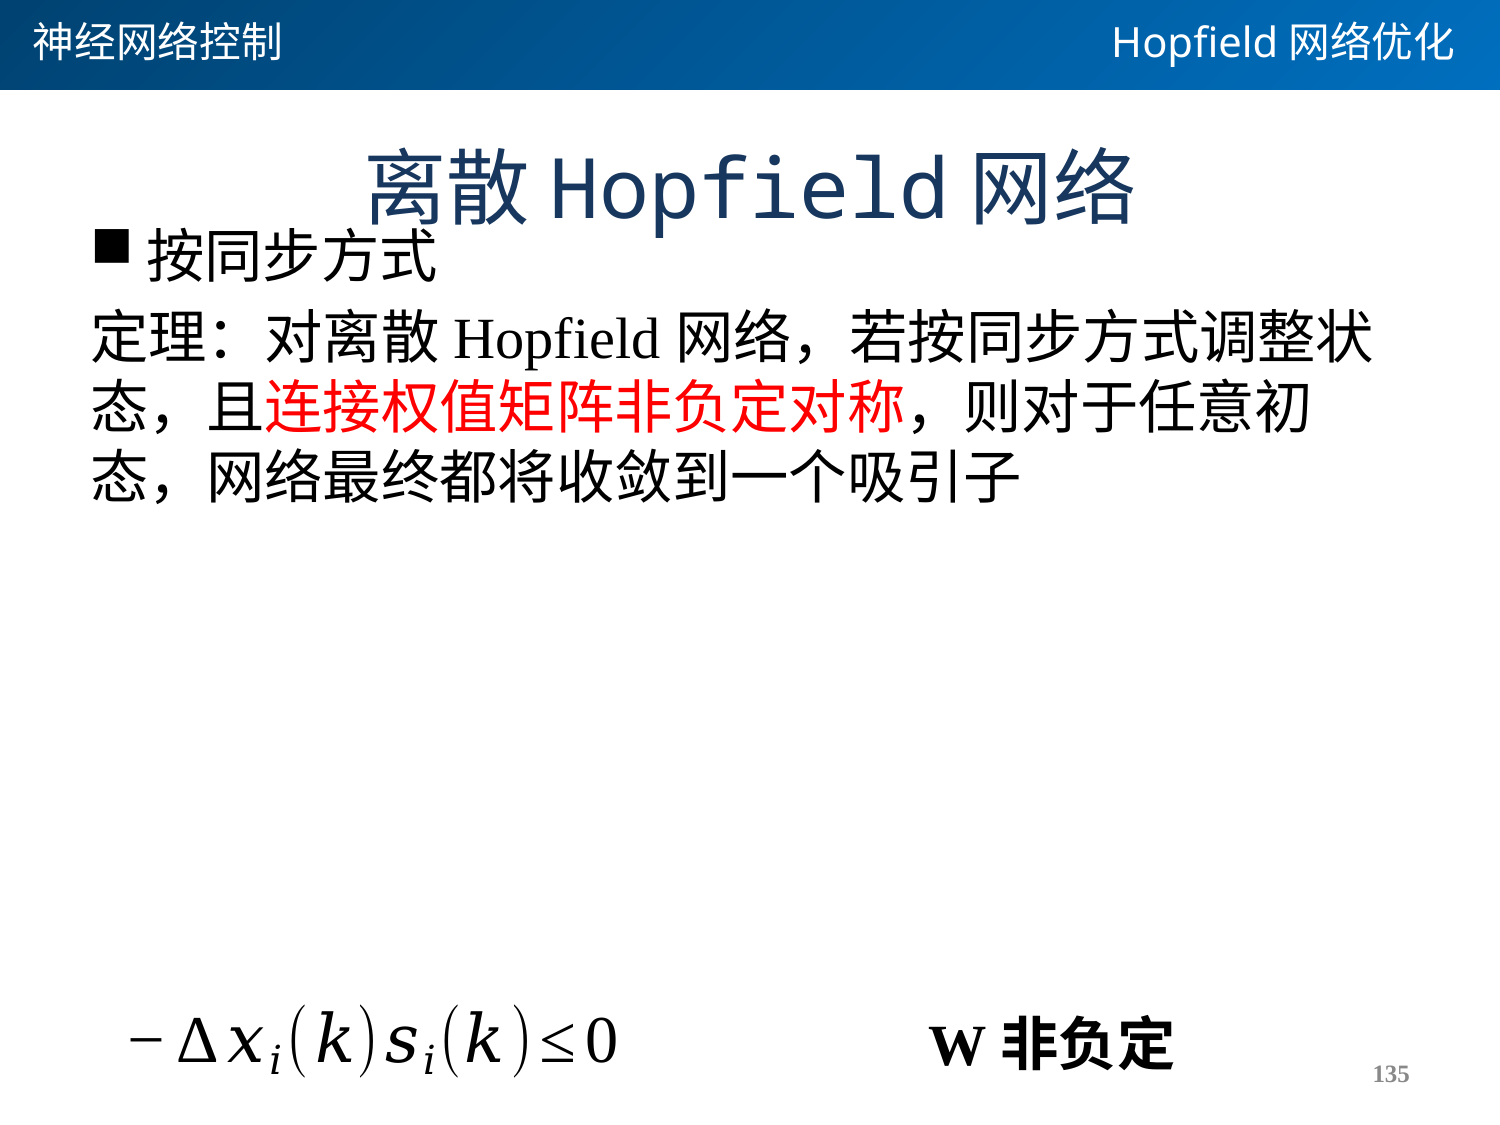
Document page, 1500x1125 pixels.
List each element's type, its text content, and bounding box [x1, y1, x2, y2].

list Hopfield网络优化 [938, 8, 1471, 80]
list 神经网络控制 [17, 8, 561, 80]
title 离散Hopfield网络 [75, 91, 1425, 279]
slide_number 135 [1074, 1042, 1425, 1103]
